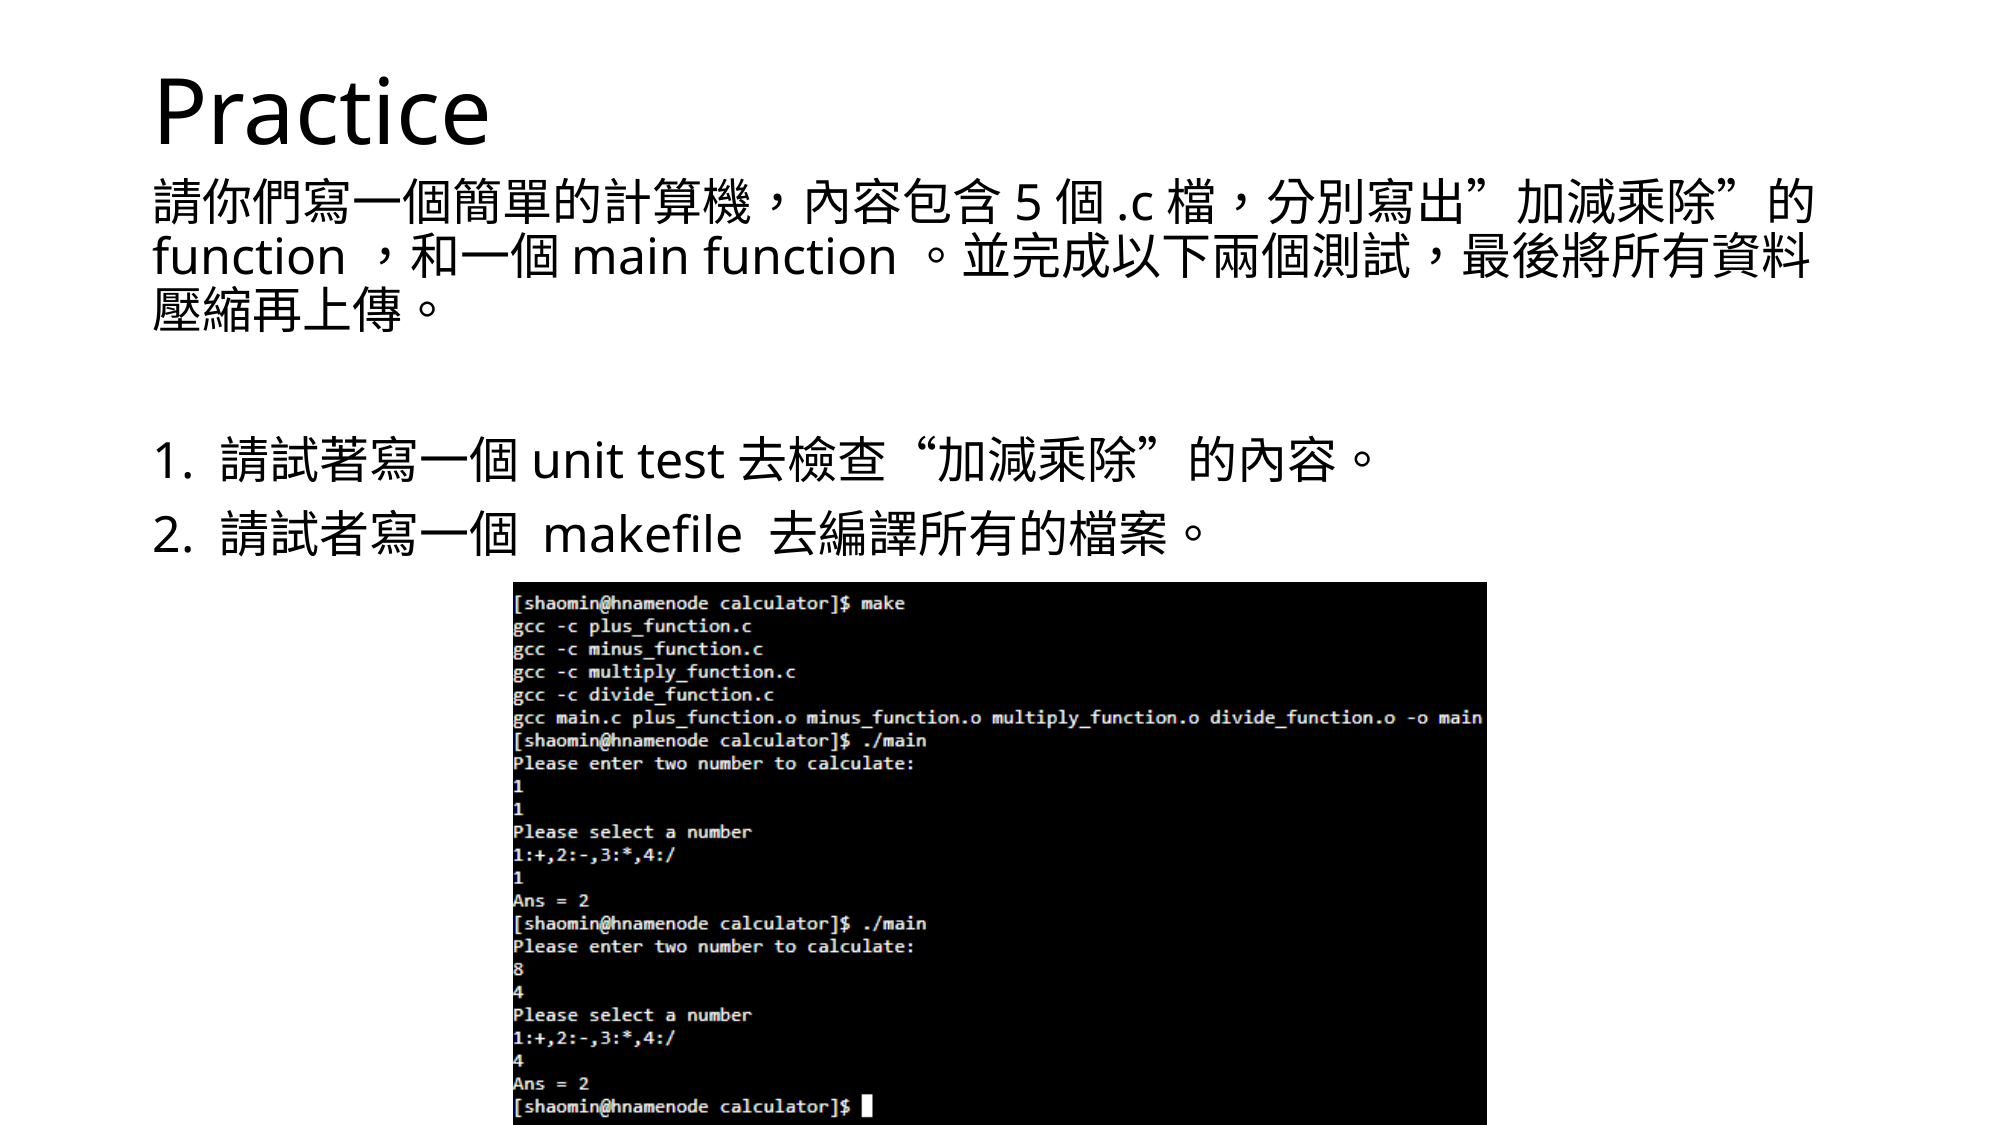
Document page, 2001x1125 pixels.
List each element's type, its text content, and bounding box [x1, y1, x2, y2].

list 請你們寫一個簡單的計算機，內容包含5個.c檔，分別寫出”加減乘除”的function，和一個main function。並完成以下兩個測試，最後將所有資料壓縮再上傳。 1. 請試著寫一個unit test去檢查“加減乘除”的內容。 2. 請試者寫一個 makefile 去編譯所有的檔案。 [137, 169, 1863, 884]
picture [513, 582, 1487, 1125]
title Practice [137, 6, 1863, 169]
